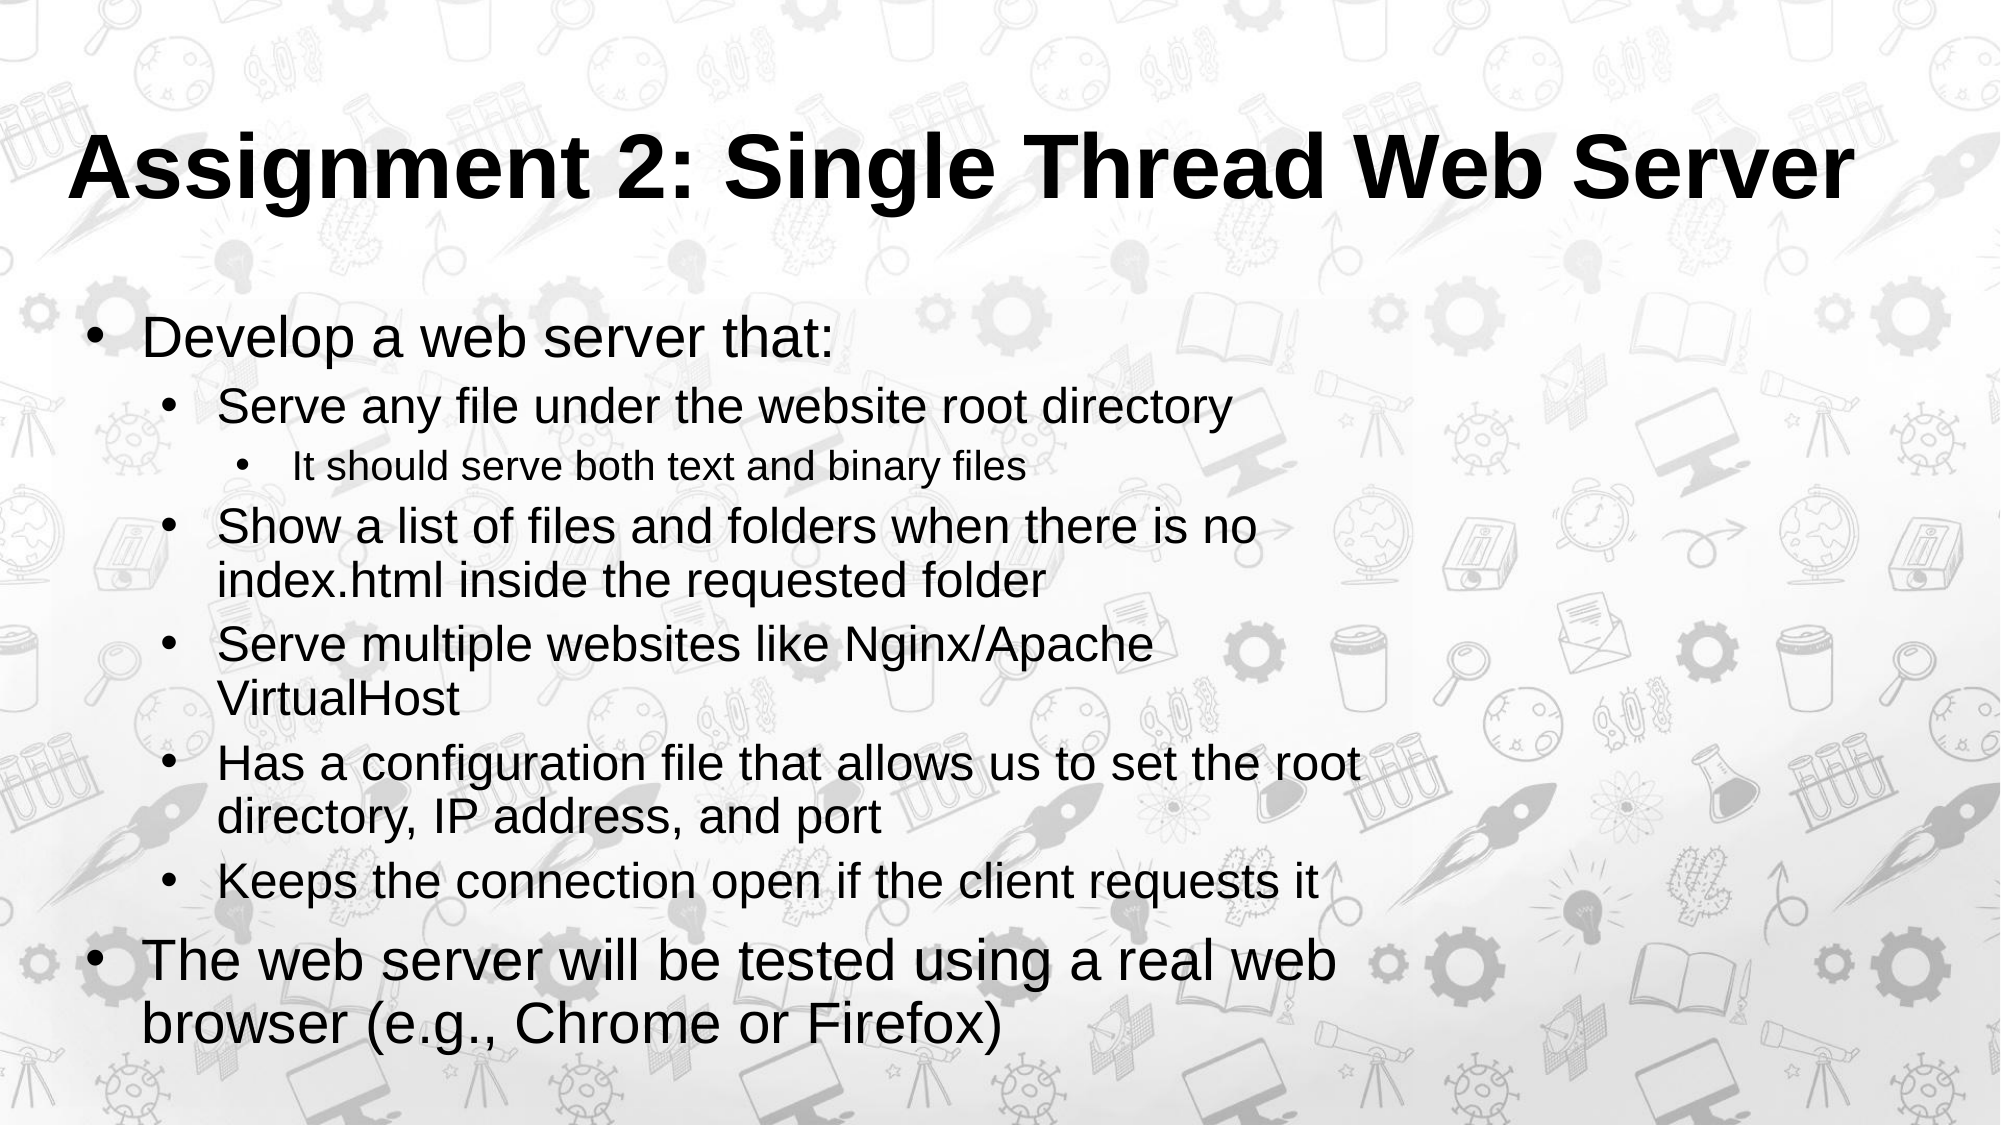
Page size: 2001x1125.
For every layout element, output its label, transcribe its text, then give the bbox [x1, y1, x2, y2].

title Assignment 2: Single Thread Web Server [51, 59, 1950, 278]
picture [0, 0, 2001, 1125]
list Develop a web server that: Serve any file under the website root directory It should serve both text and binary files Show a list of files and folders when there is no index.html inside the requested folder Serve multiple websites like Nginx/Apache VirtualHost Has a configuration file that allows us to set the root directory, IP address, and port Keeps the connection open if the client requests it The web server will be tested using a real web browser (e.g., Chrome or Firefox) [51, 299, 1413, 1107]
